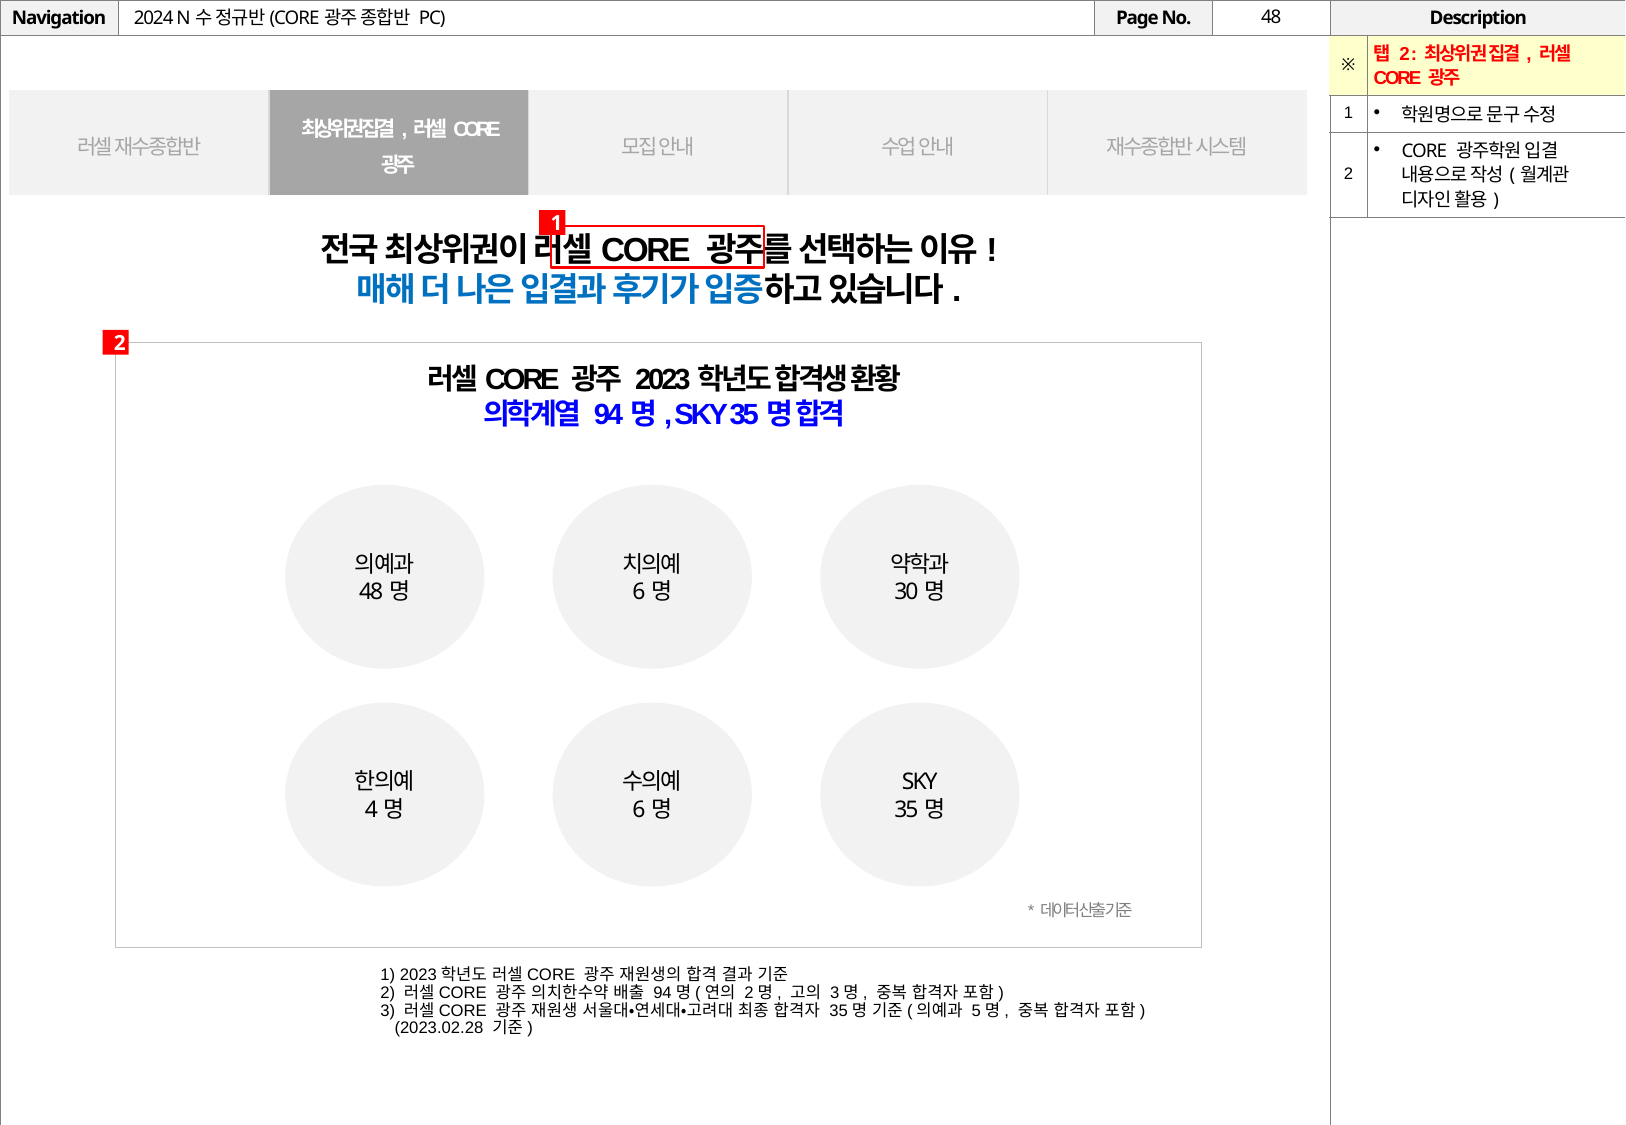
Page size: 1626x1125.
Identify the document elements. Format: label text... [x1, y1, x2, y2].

text_box 러셀CORE 광주 2023학년도 합격생 환황 의학계열 94명, SKY 35명 합격 [146, 353, 1183, 438]
table_header 러셀 재수종합반 [9, 90, 268, 195]
text_box * 데이터 산출 기준 [1001, 891, 1148, 927]
text_box 2 [100, 328, 131, 357]
text_box 의예과 48명 [285, 484, 485, 669]
text_box [549, 224, 766, 270]
table_header 수업 안내 [789, 90, 1047, 195]
table_header 최상위권 집결, 러셀CORE 광주 [270, 90, 528, 195]
text_box 전국 최상위권이 러셀CORE 광주를 선택하는 이유! 매해 더 나은 입결과 후기가 입증하고 있습니다. [115, 221, 1203, 316]
table_header 재수종합반 시스템 [1048, 90, 1307, 195]
text_box 치의예 6명 [552, 484, 752, 669]
text_box 약학과 30명 [820, 484, 1020, 669]
text_box 1) 2023학년도 러셀CORE 광주 재원생의 합격 결과 기준 2) 러셀CORE 광주 의치한수약 배출 94명(연의 2명, 고의 3명, 중복 합격자 포함) 3) 러셀CORE 광주 재원생 서울대•연세대•고려대 최종 합격자 35명 기준(의예과 5명, 중복 합격자 포함) (2023.02.28 기준) [365, 958, 1202, 1045]
text_box SKY 35명 [820, 702, 1020, 887]
table_header 탭 2 : 최상위권 집결, 러셀CORE 광주 [1368, 36, 1625, 95]
table_cell CORE 광주학원 입결 내용으로 작성(월계관 디자인 활용) [1368, 133, 1625, 217]
table_header ※ [1329, 36, 1367, 95]
text_box 한의예 4명 [285, 702, 485, 887]
table_cell 2 [1329, 133, 1367, 217]
title 2024 N수 정규반(CORE광주 종합반 PC) [118, 0, 1097, 35]
table_cell 1 [1329, 96, 1367, 132]
text_box [115, 342, 1202, 948]
text_box 1 [537, 208, 567, 237]
table_cell 학원명으로 문구 수정 [1368, 96, 1625, 132]
text_box 수의예 6명 [552, 702, 752, 887]
table_header 모집 안내 [529, 90, 787, 195]
